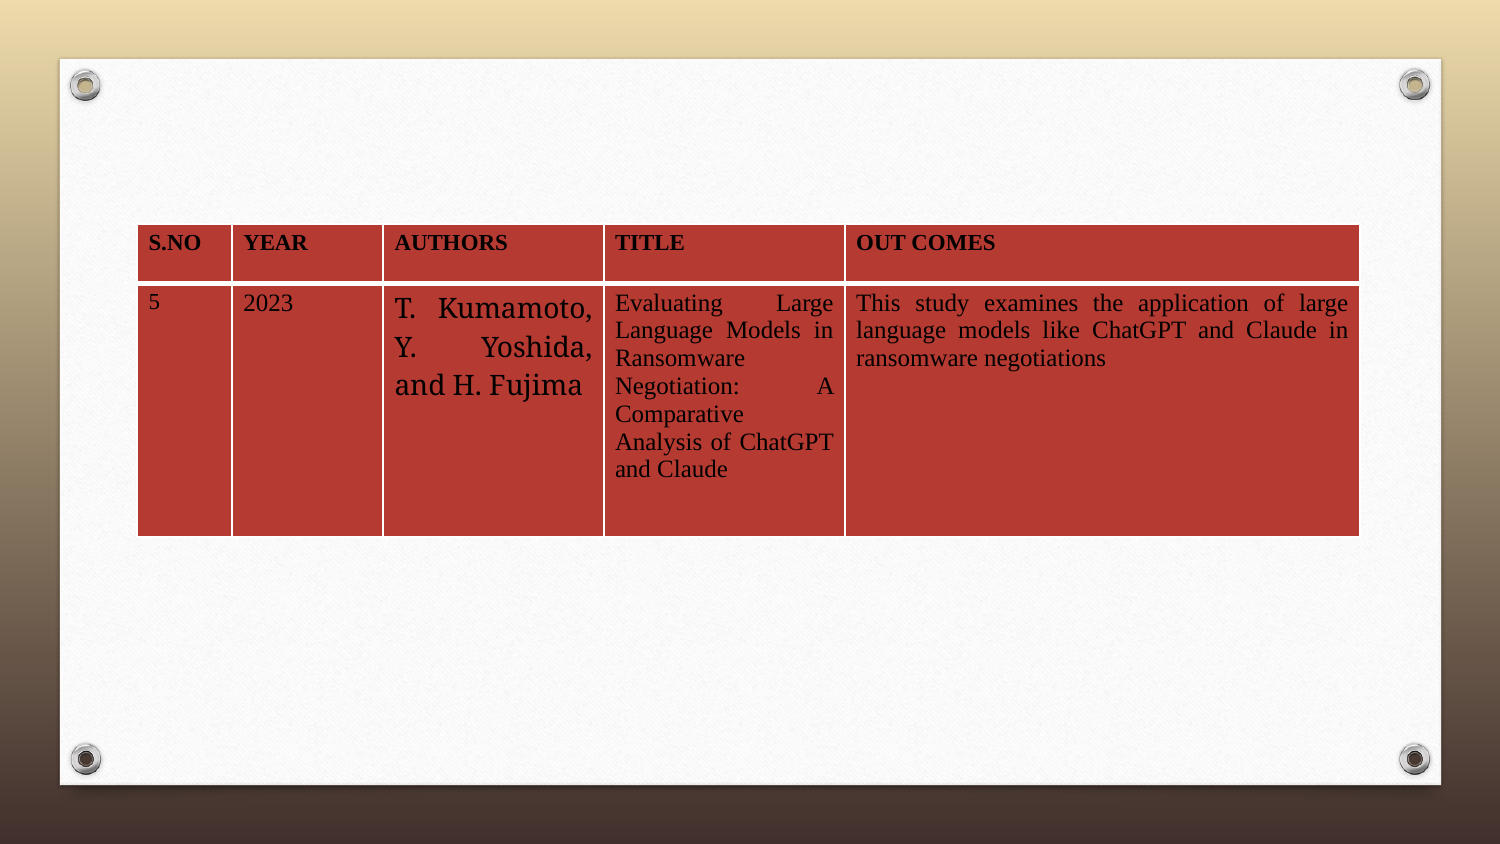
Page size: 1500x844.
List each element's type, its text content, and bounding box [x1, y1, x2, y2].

table_header AUTHORS [384, 225, 603, 281]
table_cell Evaluating Large Language Models in Ransomware Negotiation: A Comparative Analysis of ChatGPT and Claude [605, 286, 844, 536]
table_cell This study examines the application of large language models like ChatGPT and Claude in ransomware negotiations [846, 286, 1359, 536]
table_header TITLE [605, 225, 844, 281]
table_cell 5 [138, 286, 231, 536]
table_header OUT COMES [846, 225, 1359, 281]
table_cell T. Kumamoto, Y. Yoshida, and H. Fujima [384, 286, 603, 536]
table_header S.NO [138, 225, 231, 281]
table_header YEAR [233, 225, 382, 281]
table_cell 2023 [233, 286, 382, 536]
picture [0, 0, 1500, 844]
